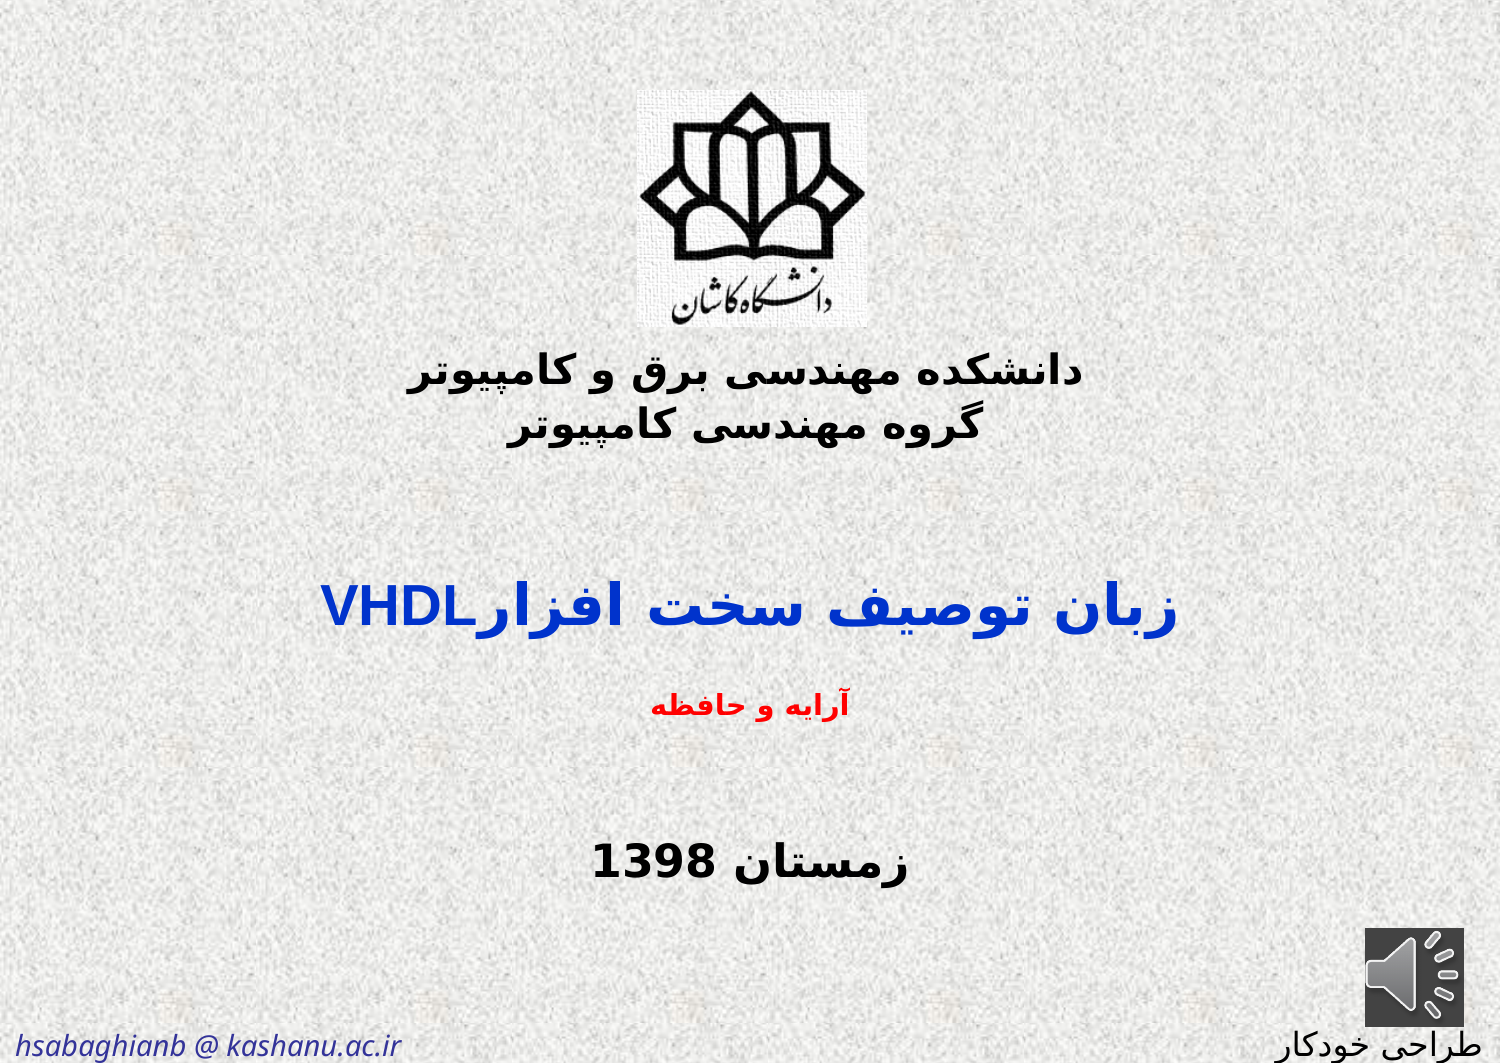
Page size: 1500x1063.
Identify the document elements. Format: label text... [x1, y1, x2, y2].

picture [0, 0, 1500, 1063]
text_box دانشکده مهندسی برق و کامپیوتر گروه مهندسی کامپیوتر [221, 341, 1271, 476]
title زبان توصيف سخت افزارVHDL آرایه و حافظه [112, 483, 1388, 768]
picture [98, 1042, 106, 1054]
subtitle زمستان 1398 [225, 824, 1276, 922]
picture [1466, 1047, 1477, 1053]
